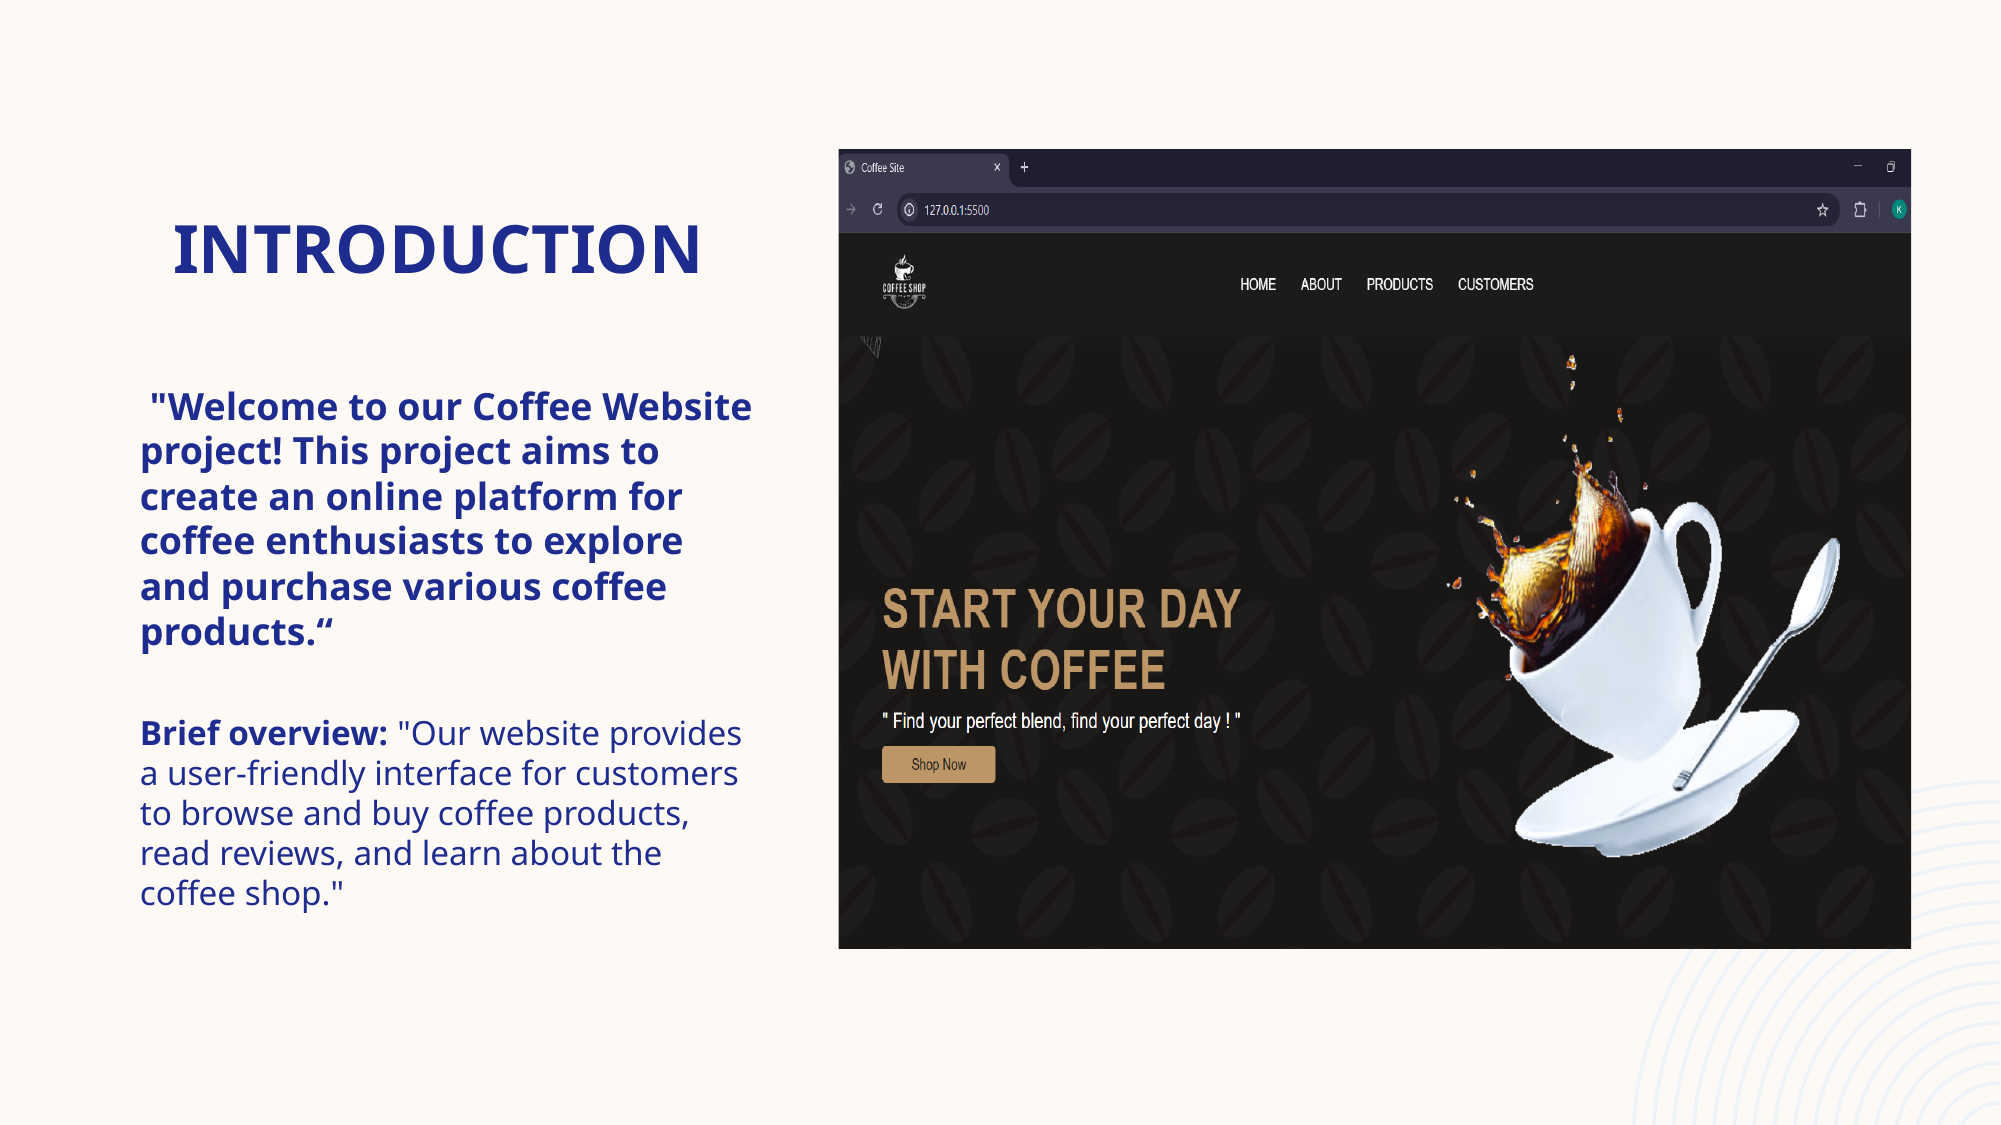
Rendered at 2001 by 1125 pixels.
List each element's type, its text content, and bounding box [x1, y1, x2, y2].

title Introduction [124, 123, 770, 375]
list "Welcome to our Coffee Website project! This project aims to create an online platform for coffee enthusiasts to explore and purchase various coffee products.“ Brief overview: "Our website provides a user-friendly interface for customers to browse and buy coffee products, read reviews, and learn about the coffee shop." [124, 375, 770, 1001]
picture [838, 148, 1912, 949]
